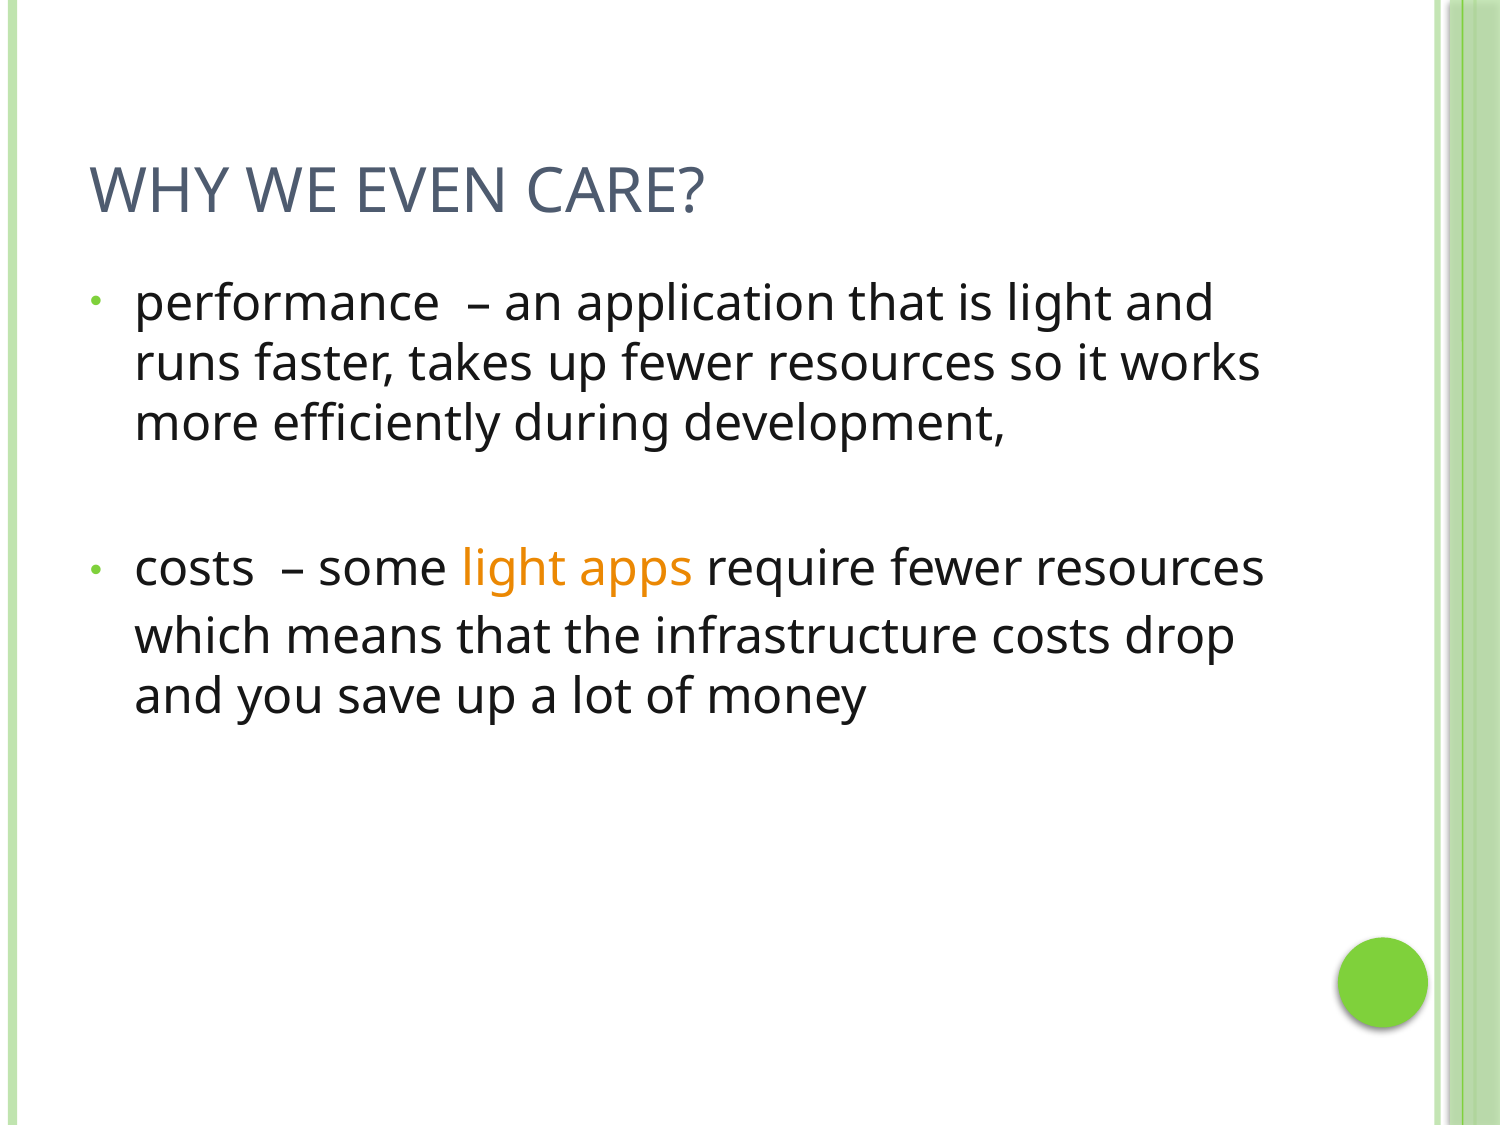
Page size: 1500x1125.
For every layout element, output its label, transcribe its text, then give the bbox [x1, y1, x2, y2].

list performance – an application that is light and runs faster, takes up fewer resources so it works more efficiently during development, costs – some light apps require fewer resources which means that the infrastructure costs drop and you save up a lot of money [75, 262, 1300, 1062]
title Why we even care? [75, 45, 1300, 233]
